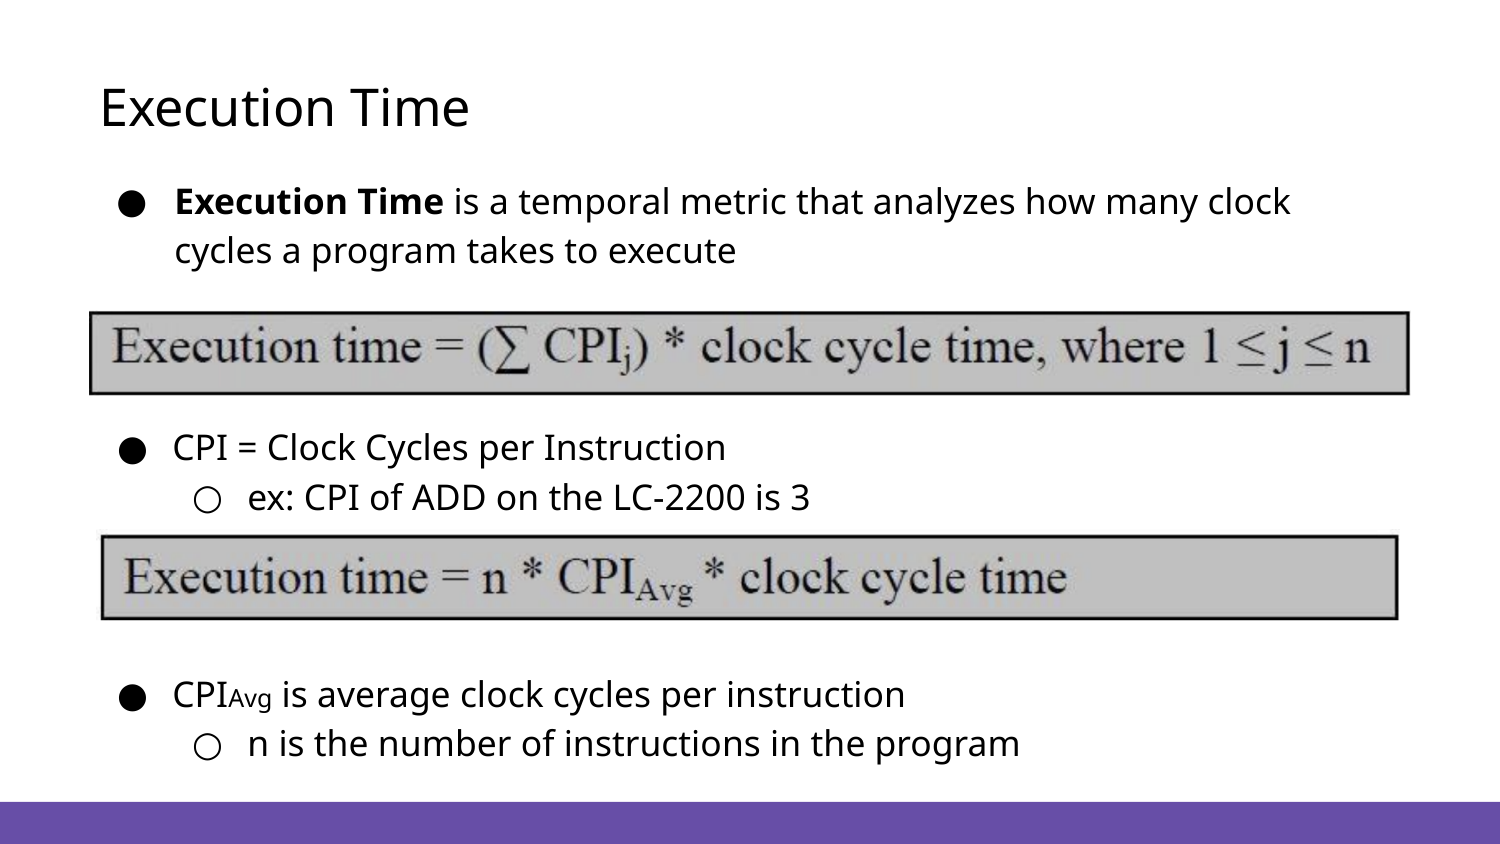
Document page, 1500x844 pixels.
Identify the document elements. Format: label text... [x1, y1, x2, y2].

title Execution Time [97, 71, 1172, 170]
picture [92, 529, 1407, 625]
text_box Execution Time is a temporal metric that analyzes how many clock cycles a program takes to execute CPI = Clock Cycles per Instruction ex: CPI of ADD on the LC-2200 is 3 CPIAvg is average clock cycles per instruction n is the number of instructions in the program [97, 404, 1369, 528]
text_box Execution Time is a temporal metric that analyzes how many clock cycles a program takes to execute CPI = Clock Cycles per Instruction ex: CPI of ADD on the LC-2200 is 3 CPIAvg is average clock cycles per instruction n is the number of instructions in the program [97, 170, 1369, 308]
text_box Execution Time is a temporal metric that analyzes how many clock cycles a program takes to execute CPI = Clock Cycles per Instruction ex: CPI of ADD on the LC-2200 is 3 CPIAvg is average clock cycles per instruction n is the number of instructions in the program [97, 633, 1369, 844]
picture [88, 310, 1411, 396]
